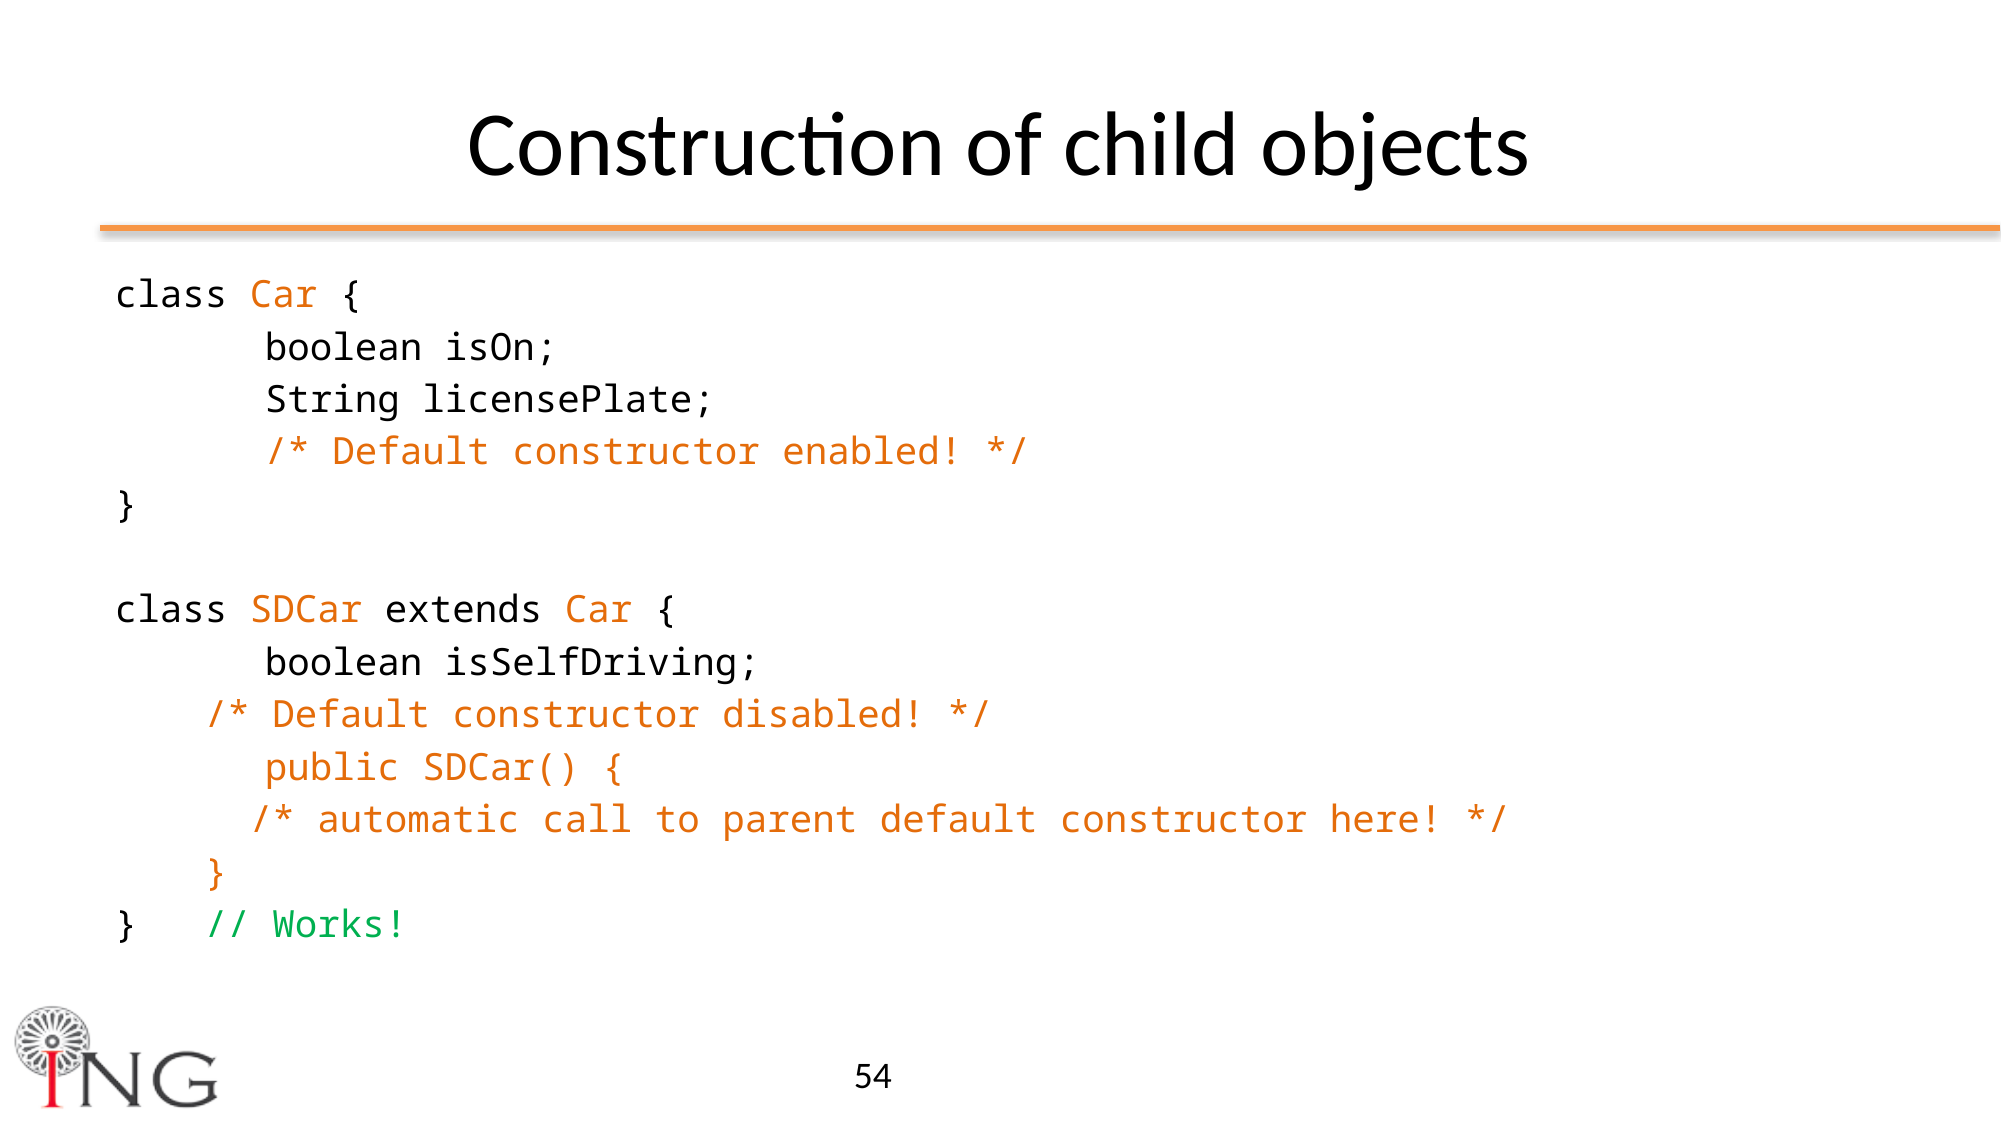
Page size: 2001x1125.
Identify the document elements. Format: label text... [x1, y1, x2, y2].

picture [0, 987, 244, 1125]
slide_number 54 [839, 1043, 1900, 1104]
list class Car { boolean isOn; String licensePlate; /* Default constructor enabled! */ } class SDCar extends Car { boolean isSelfDriving; /* Default constructor disabled! */ public SDCar() { /* automatic call to parent default constructor here! */ } } // Works! [99, 262, 1900, 1005]
title Construction of child objects [99, 45, 1900, 233]
